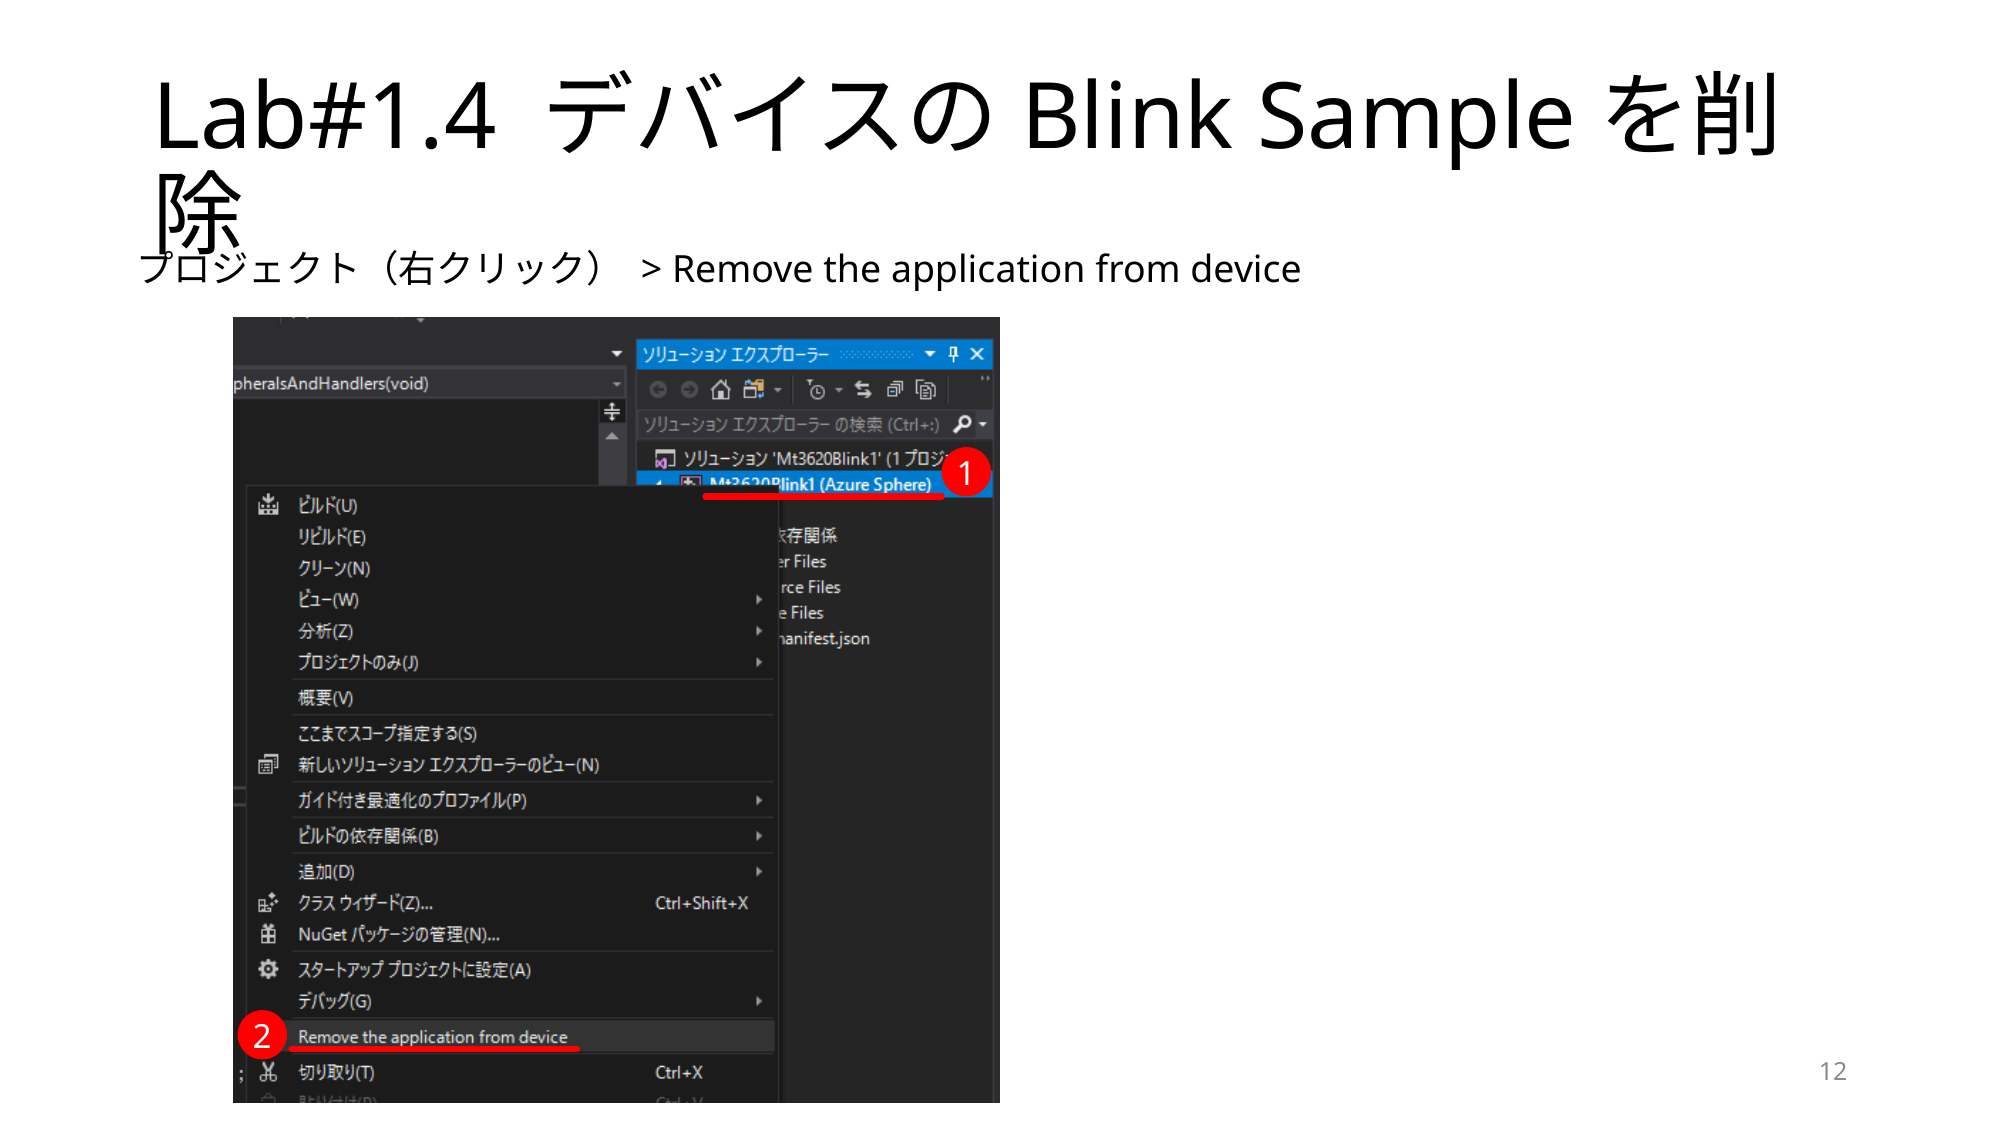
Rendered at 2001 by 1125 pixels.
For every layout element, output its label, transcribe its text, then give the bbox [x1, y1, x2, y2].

text_box プロジェクト（右クリック） > Remove the application from device [121, 237, 1318, 298]
title Lab#1.4 デバイスのBlink Sampleを削除 [137, 59, 1863, 278]
picture [233, 317, 1001, 1103]
slide_number 12 [1412, 1042, 1863, 1103]
